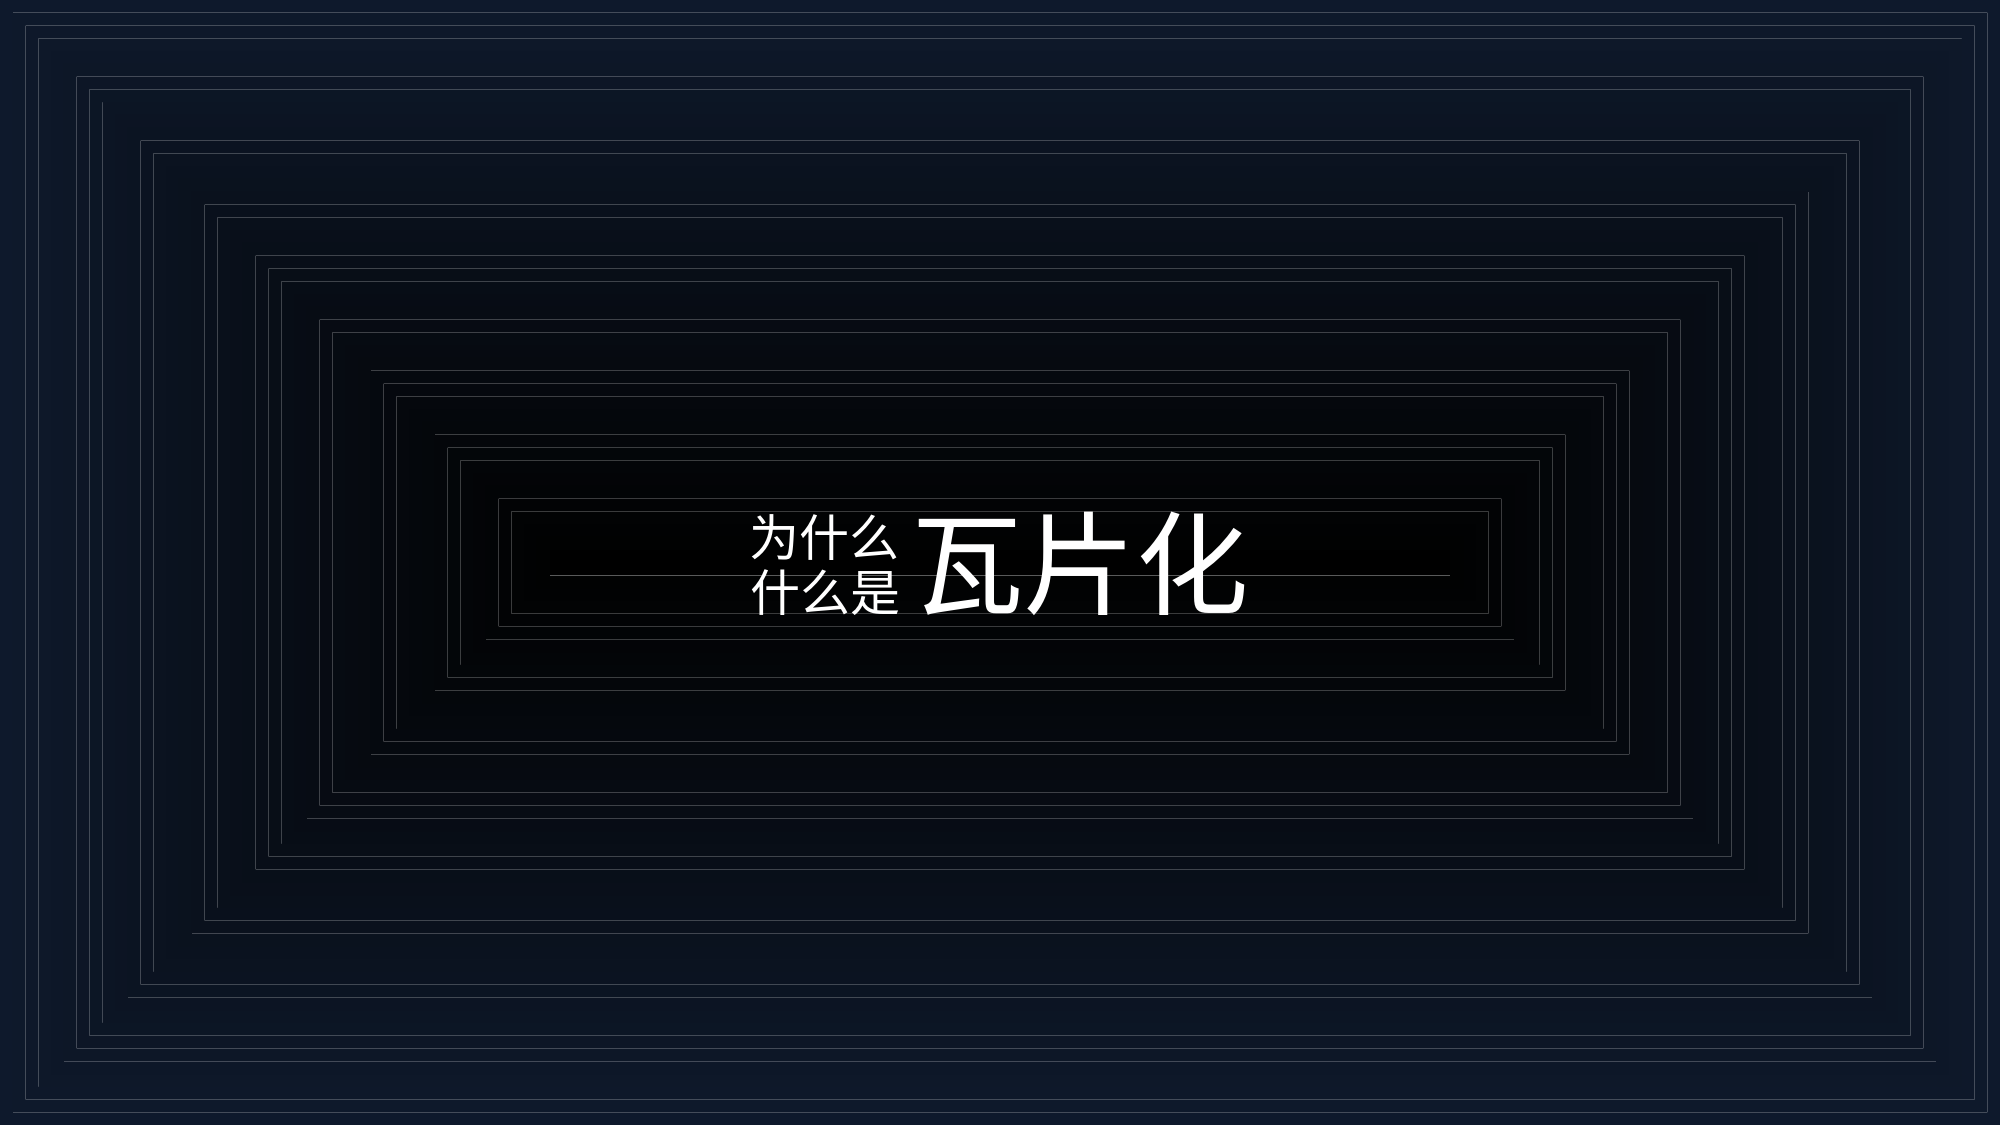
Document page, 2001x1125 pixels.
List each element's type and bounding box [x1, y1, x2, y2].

text_box [734, 486, 1266, 639]
